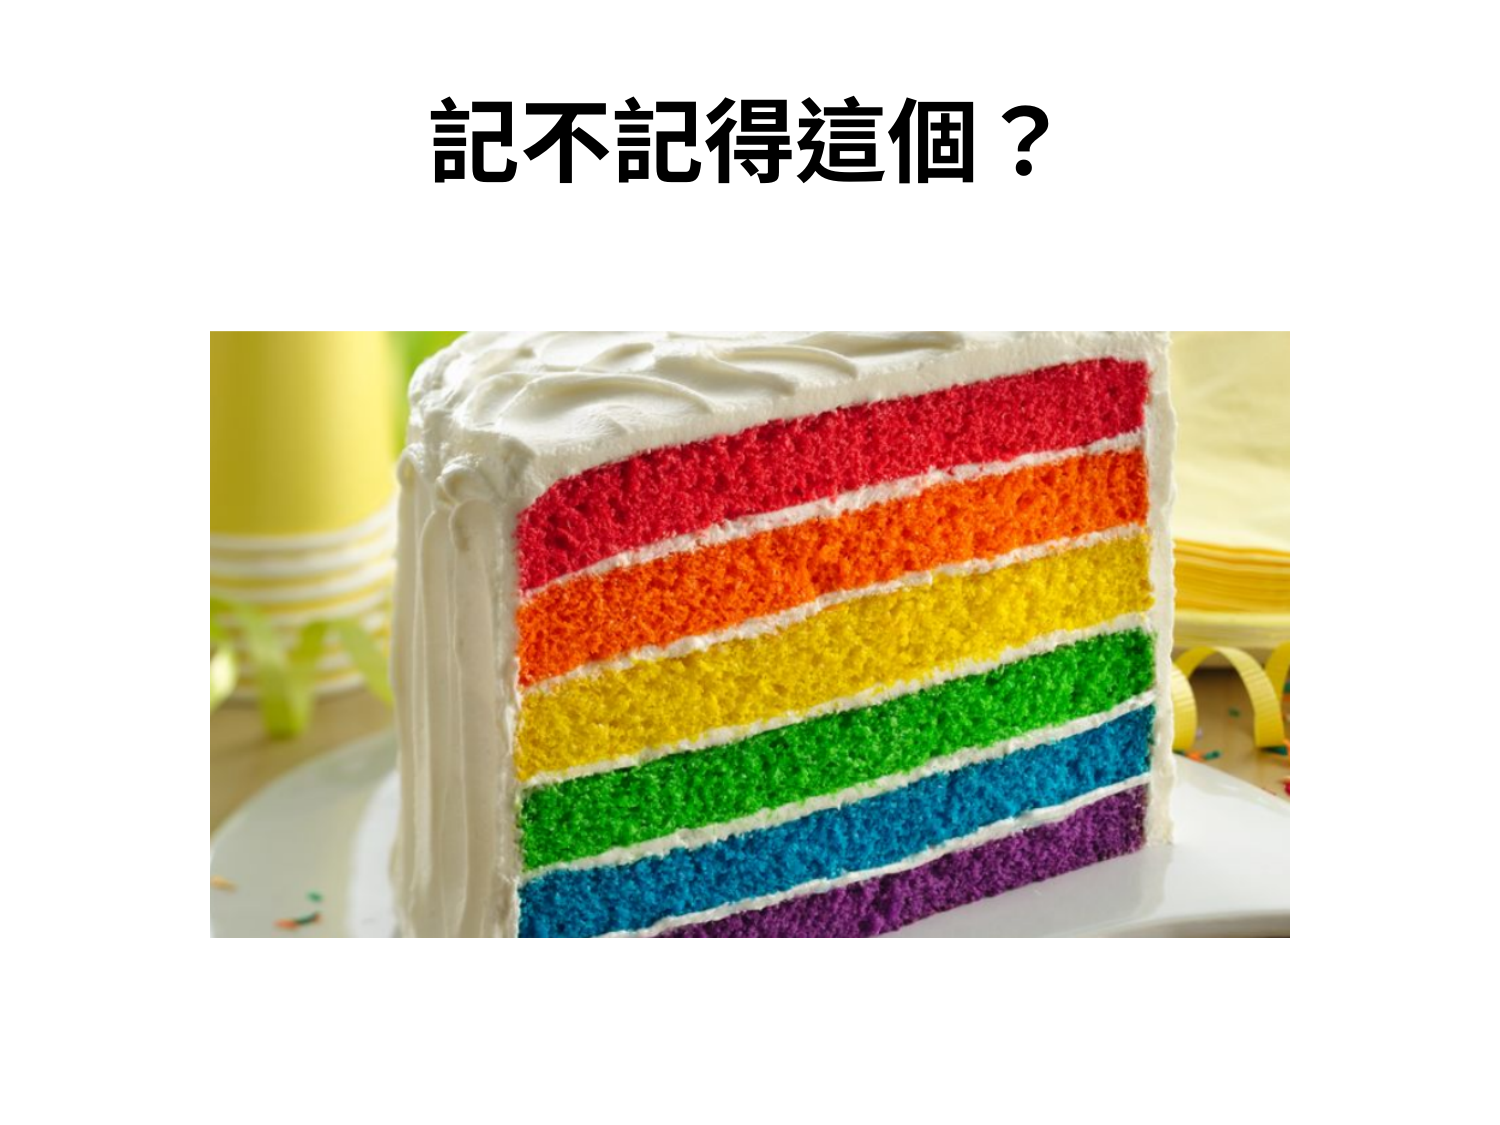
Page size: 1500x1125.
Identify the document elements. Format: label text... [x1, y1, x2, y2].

title 記不記得這個？ [75, 45, 1425, 233]
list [210, 329, 1290, 938]
